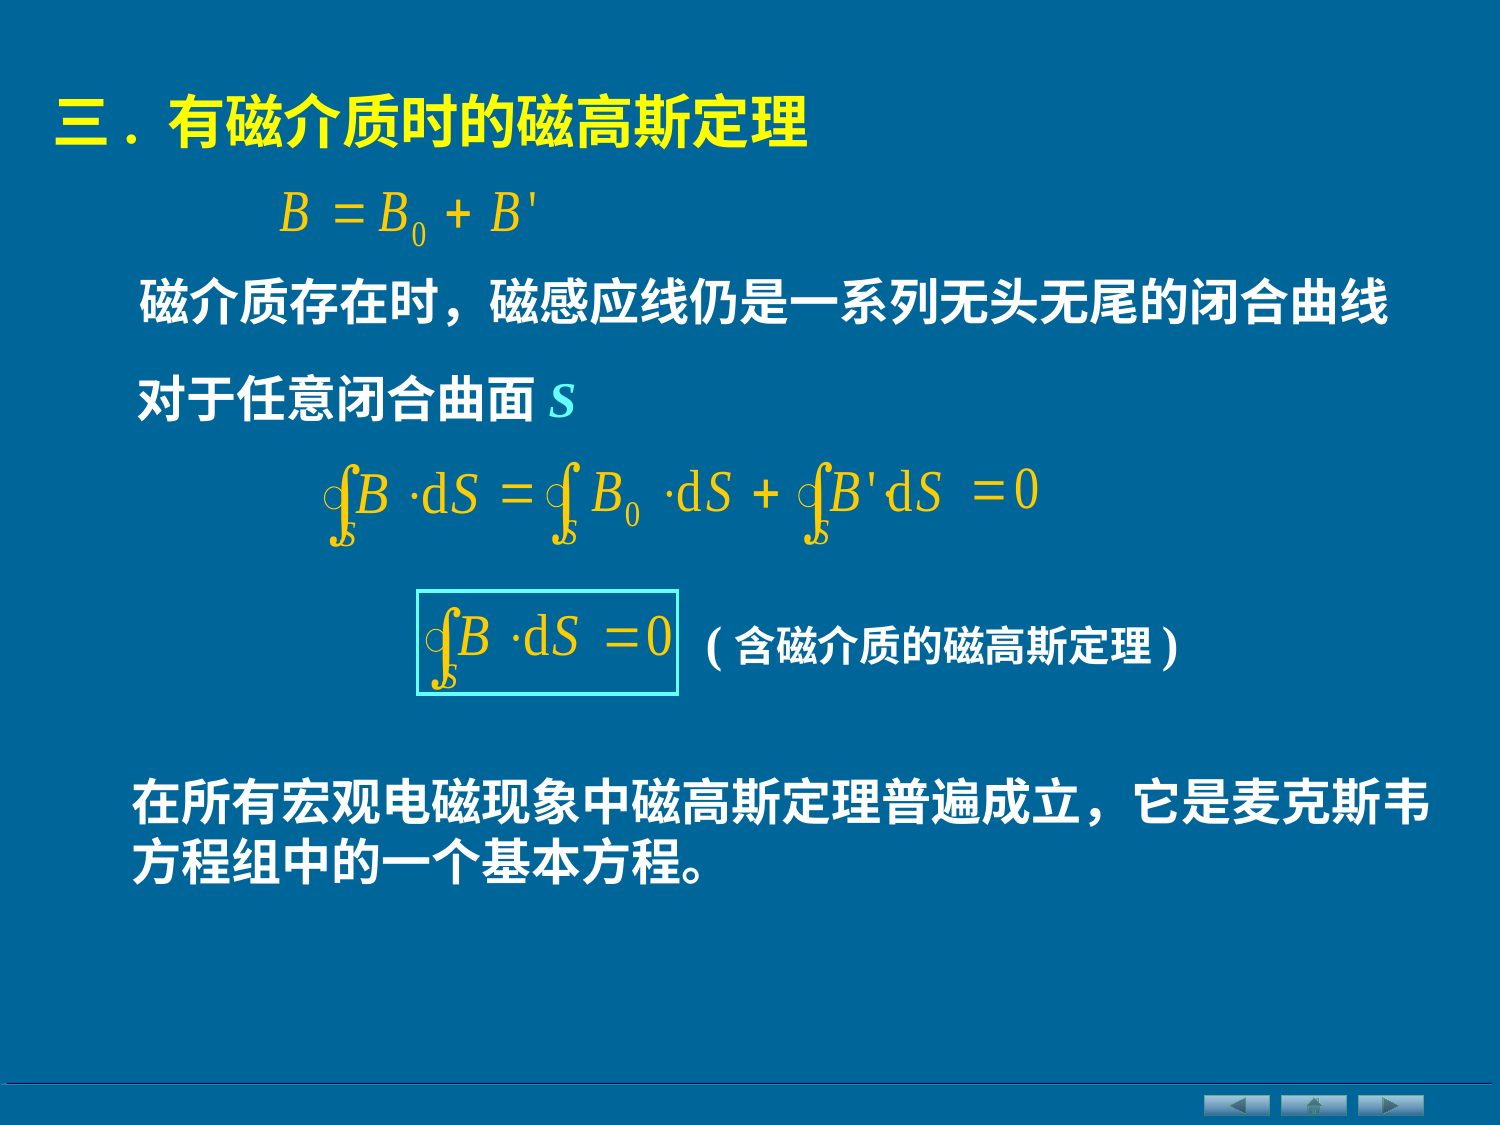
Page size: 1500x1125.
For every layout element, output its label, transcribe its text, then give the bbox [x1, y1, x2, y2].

text_box (含磁介质的磁高斯定理) [690, 604, 1391, 679]
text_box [965, 461, 1046, 514]
text_box 对于任意闭合曲面S [121, 360, 591, 435]
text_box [317, 449, 489, 551]
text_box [419, 592, 676, 693]
text_box 三. 有磁介质时的磁高斯定理 [37, 78, 963, 163]
text_box 在所有宏观电磁现象中磁高斯定理普遍成立，它是麦克斯韦方程组中的一个基本方程。 [116, 763, 1447, 898]
text_box 磁介质存在时，磁感应线仍是一系列无头无尾的闭合曲线 [124, 248, 1463, 338]
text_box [494, 447, 953, 549]
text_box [274, 177, 538, 251]
